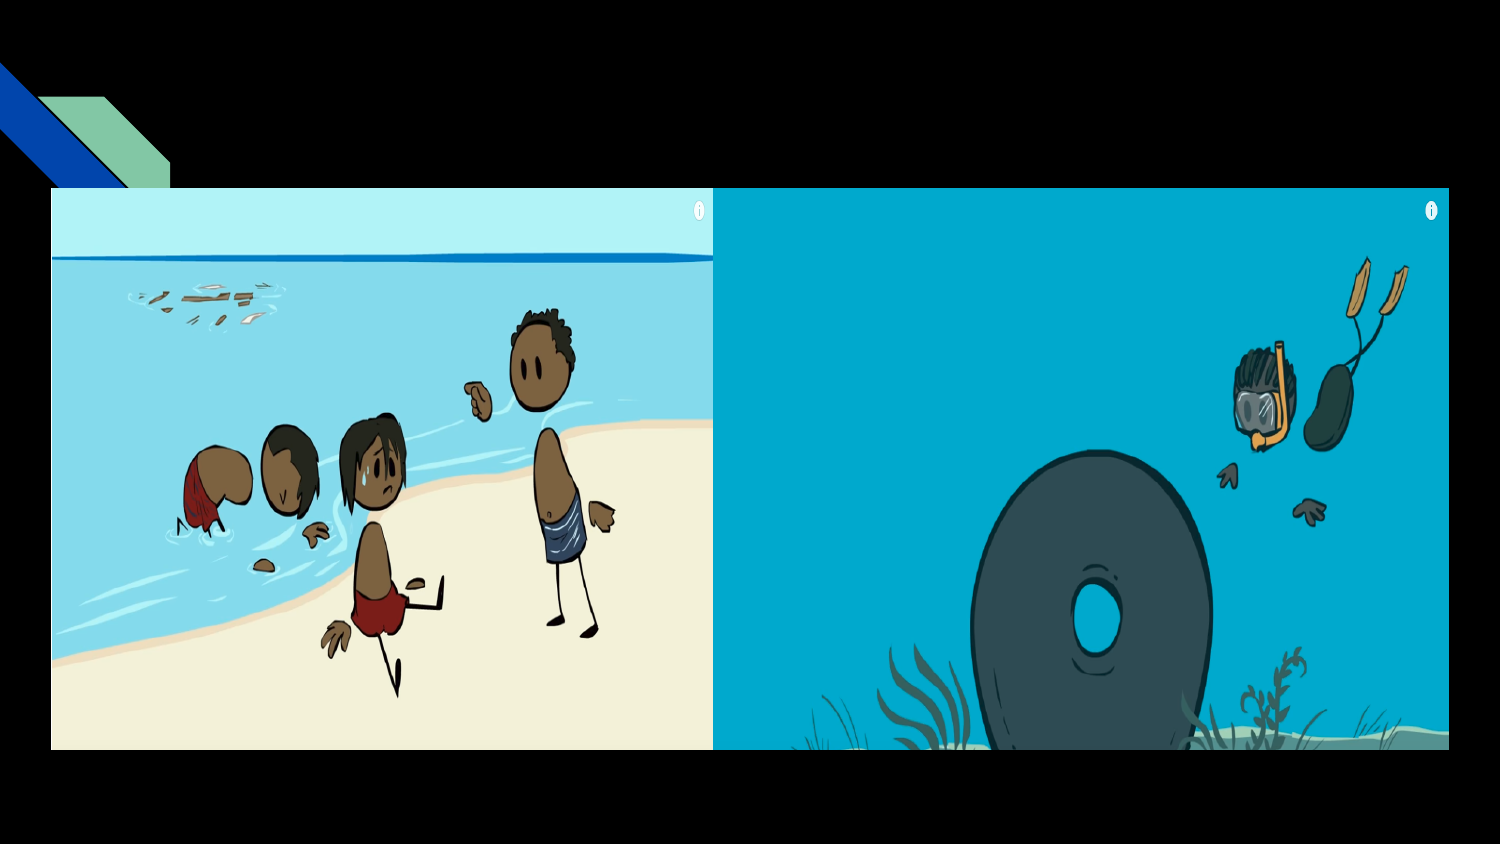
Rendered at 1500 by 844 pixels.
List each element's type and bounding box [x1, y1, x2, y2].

picture [50, 188, 1450, 750]
